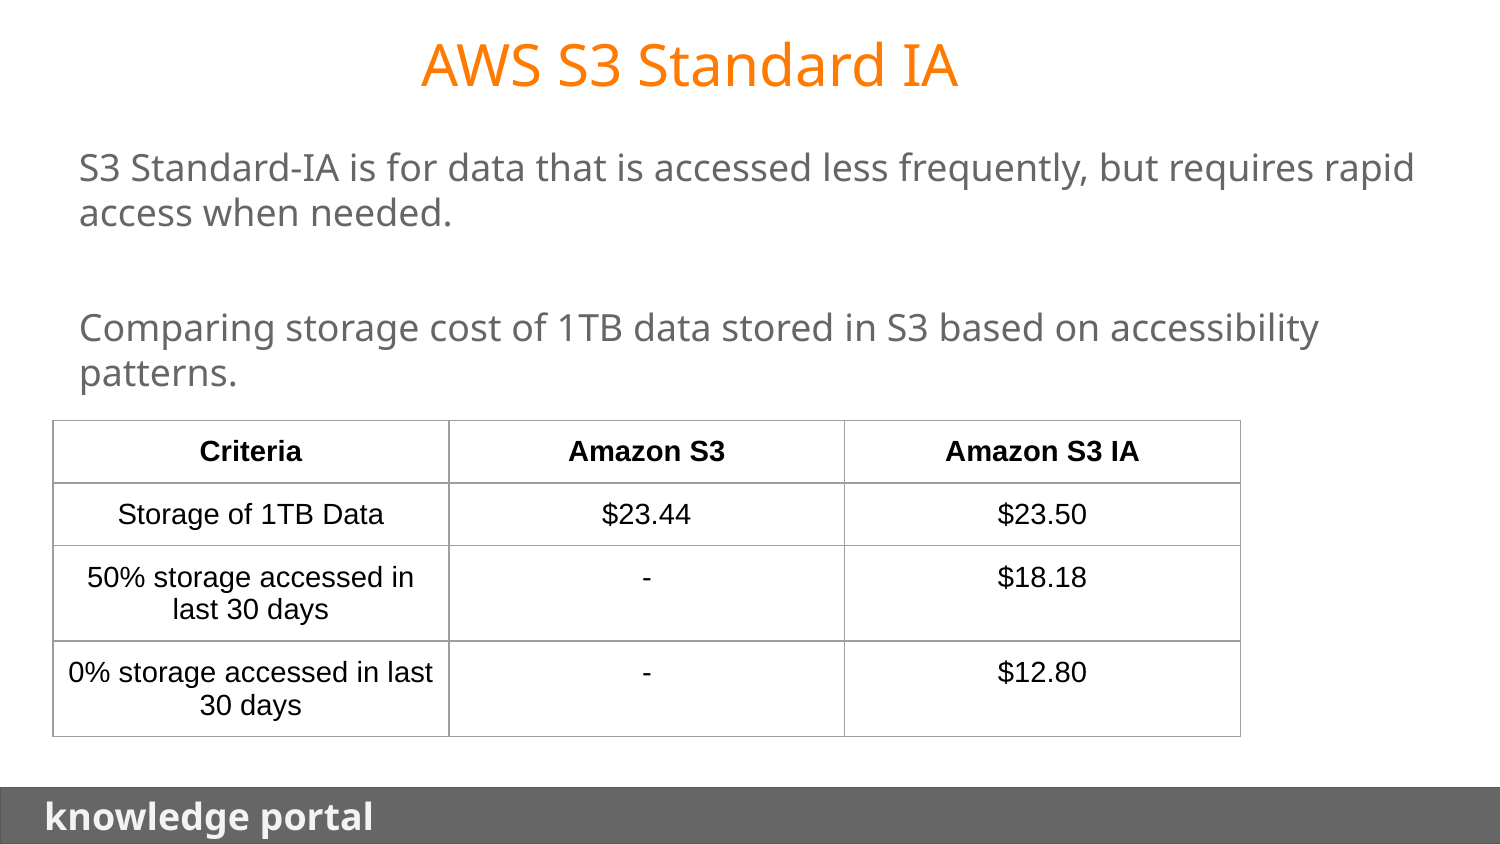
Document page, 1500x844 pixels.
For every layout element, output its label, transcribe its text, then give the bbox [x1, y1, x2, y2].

table_cell $23.50 [845, 484, 1240, 545]
table_cell 50% storage accessed in last 30 days [54, 546, 448, 640]
table_header Amazon S3 [450, 421, 844, 482]
table_cell Storage of 1TB Data [54, 484, 448, 545]
table_cell - [450, 642, 844, 736]
table_cell 0% storage accessed in last 30 days [54, 642, 448, 736]
table_cell $12.80 [845, 642, 1240, 736]
table_cell $23.44 [450, 484, 844, 545]
text_box knowledge portal [0, 787, 1500, 844]
subtitle AWS S3 Standard IA [0, 13, 1397, 118]
table_header Amazon S3 IA [845, 421, 1240, 482]
text_box S3 Standard-IA is for data that is accessed less frequently, but requires rapid access when needed. Comparing storage cost of 1TB data stored in S3 based on accessibility patterns. [63, 128, 1440, 278]
table_header Criteria [54, 421, 448, 482]
table_cell - [450, 546, 844, 640]
table_cell $18.18 [845, 546, 1240, 640]
